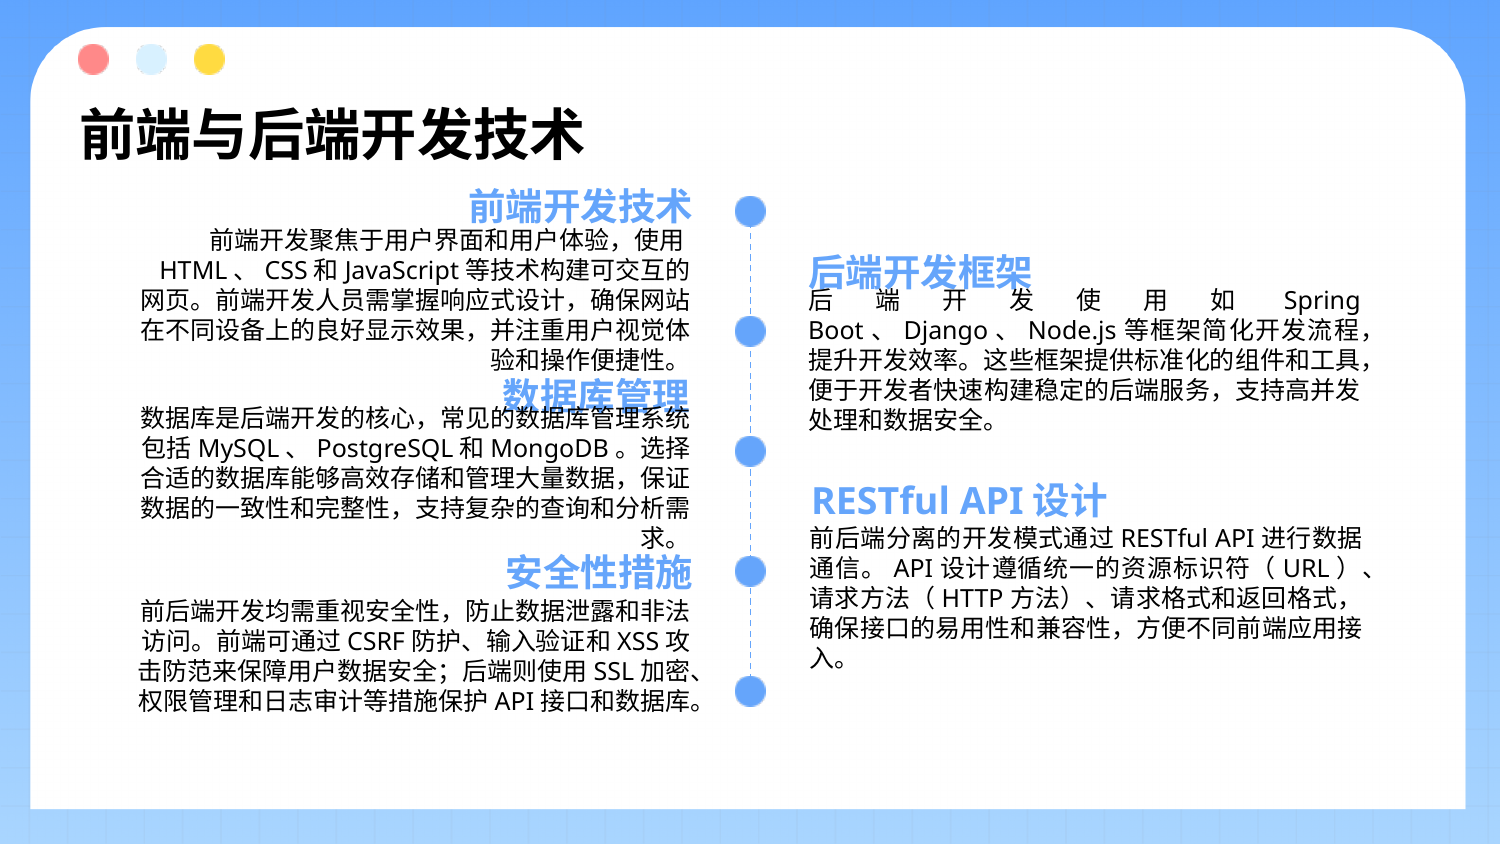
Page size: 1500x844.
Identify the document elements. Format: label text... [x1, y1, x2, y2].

picture [0, 0, 1500, 844]
text_box 安全性措施 [198, 533, 709, 610]
text_box 数据库是后端开发的核心，常见的数据库管理系统包括MySQL、PostgreSQL和MongoDB。选择合适的数据库能够高效存储和管理大量数据，保证数据的一致性和完整性，支持复杂的查询和分析需求。 [121, 387, 706, 568]
text_box 前端开发聚焦于用户界面和用户体验，使用HTML、CSS和JavaScript等技术构建可交互的网页。前端开发人员需掌握响应式设计，确保网站在不同设备上的良好显示效果，并注重用户视觉体验和操作便捷性。 [121, 209, 706, 387]
text_box 前端开发技术 [198, 167, 709, 244]
text_box 数据库管理 [195, 357, 706, 387]
text_box 前后端分离的开发模式通过RESTful API进行数据通信。API设计遵循统一的资源标识符（URL）、请求方法（HTTP方法）、请求格式和返回格式，确保接口的易用性和兼容性，方便不同前端应用接入。 [794, 507, 1378, 688]
text_box 后端开发框架 [792, 233, 1303, 268]
text_box RESTful API设计 [795, 461, 1306, 507]
text_box 后端开发使用如Spring Boot、Django、Node.js等框架简化开发流程，提升开发效率。这些框架提供标准化的组件和工具，便于开发者快速构建稳定的后端服务，支持高并发处理和数据安全。 [792, 268, 1377, 450]
text_box 前后端开发均需重视安全性，防止数据泄露和非法访问。前端可通过CSRF防护、输入验证和XSS攻击防范来保障用户数据安全；后端则使用SSL加密、权限管理和日志审计等措施保护API接口和数据库。 [121, 579, 706, 731]
text_box 前端与后端开发技术 [63, 74, 1438, 182]
